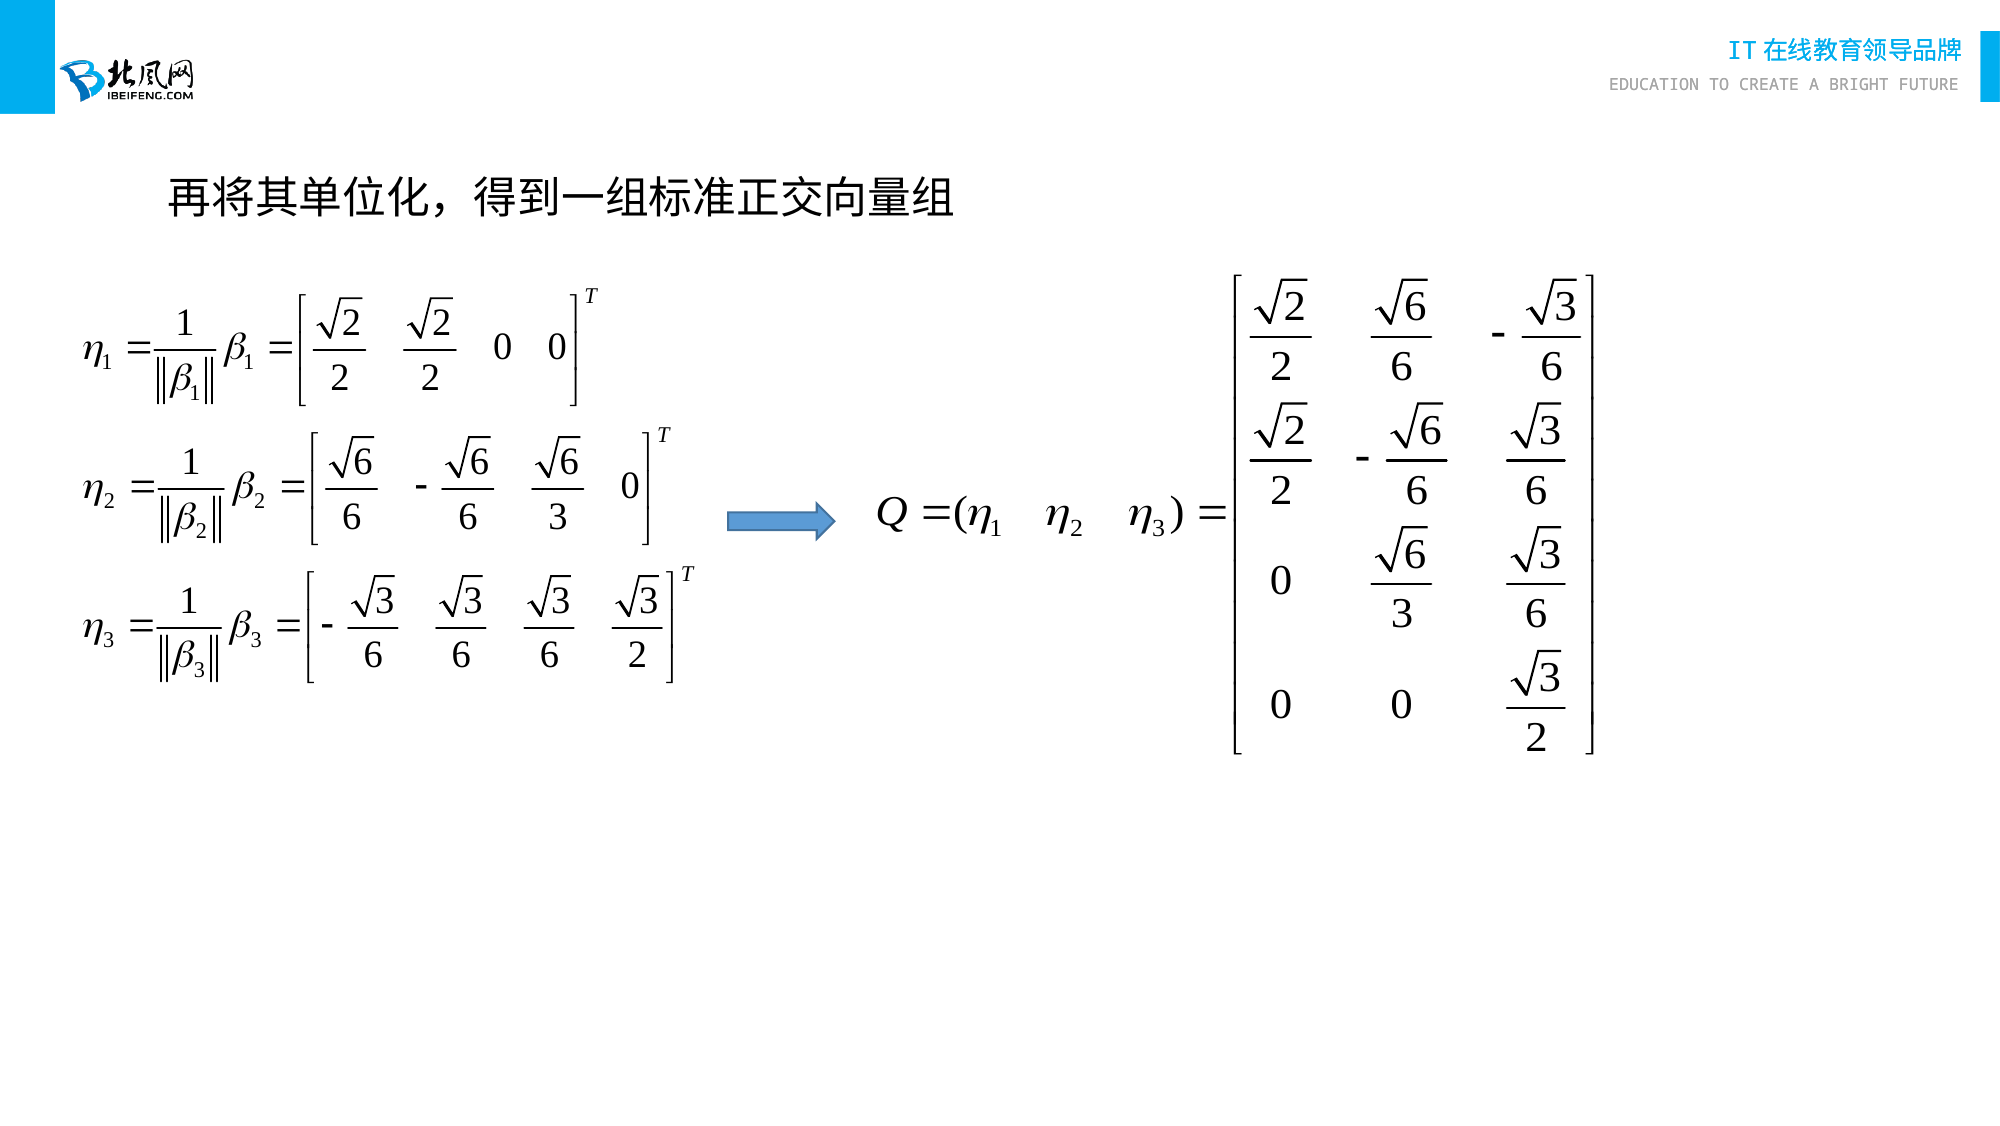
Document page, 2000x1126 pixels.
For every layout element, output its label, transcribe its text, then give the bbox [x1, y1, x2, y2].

picture [56, 54, 198, 103]
text_box 再将其单位化，得到一组标准正交向量组 [149, 160, 1867, 232]
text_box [78, 279, 705, 693]
text_box [727, 501, 836, 542]
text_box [869, 267, 1611, 764]
